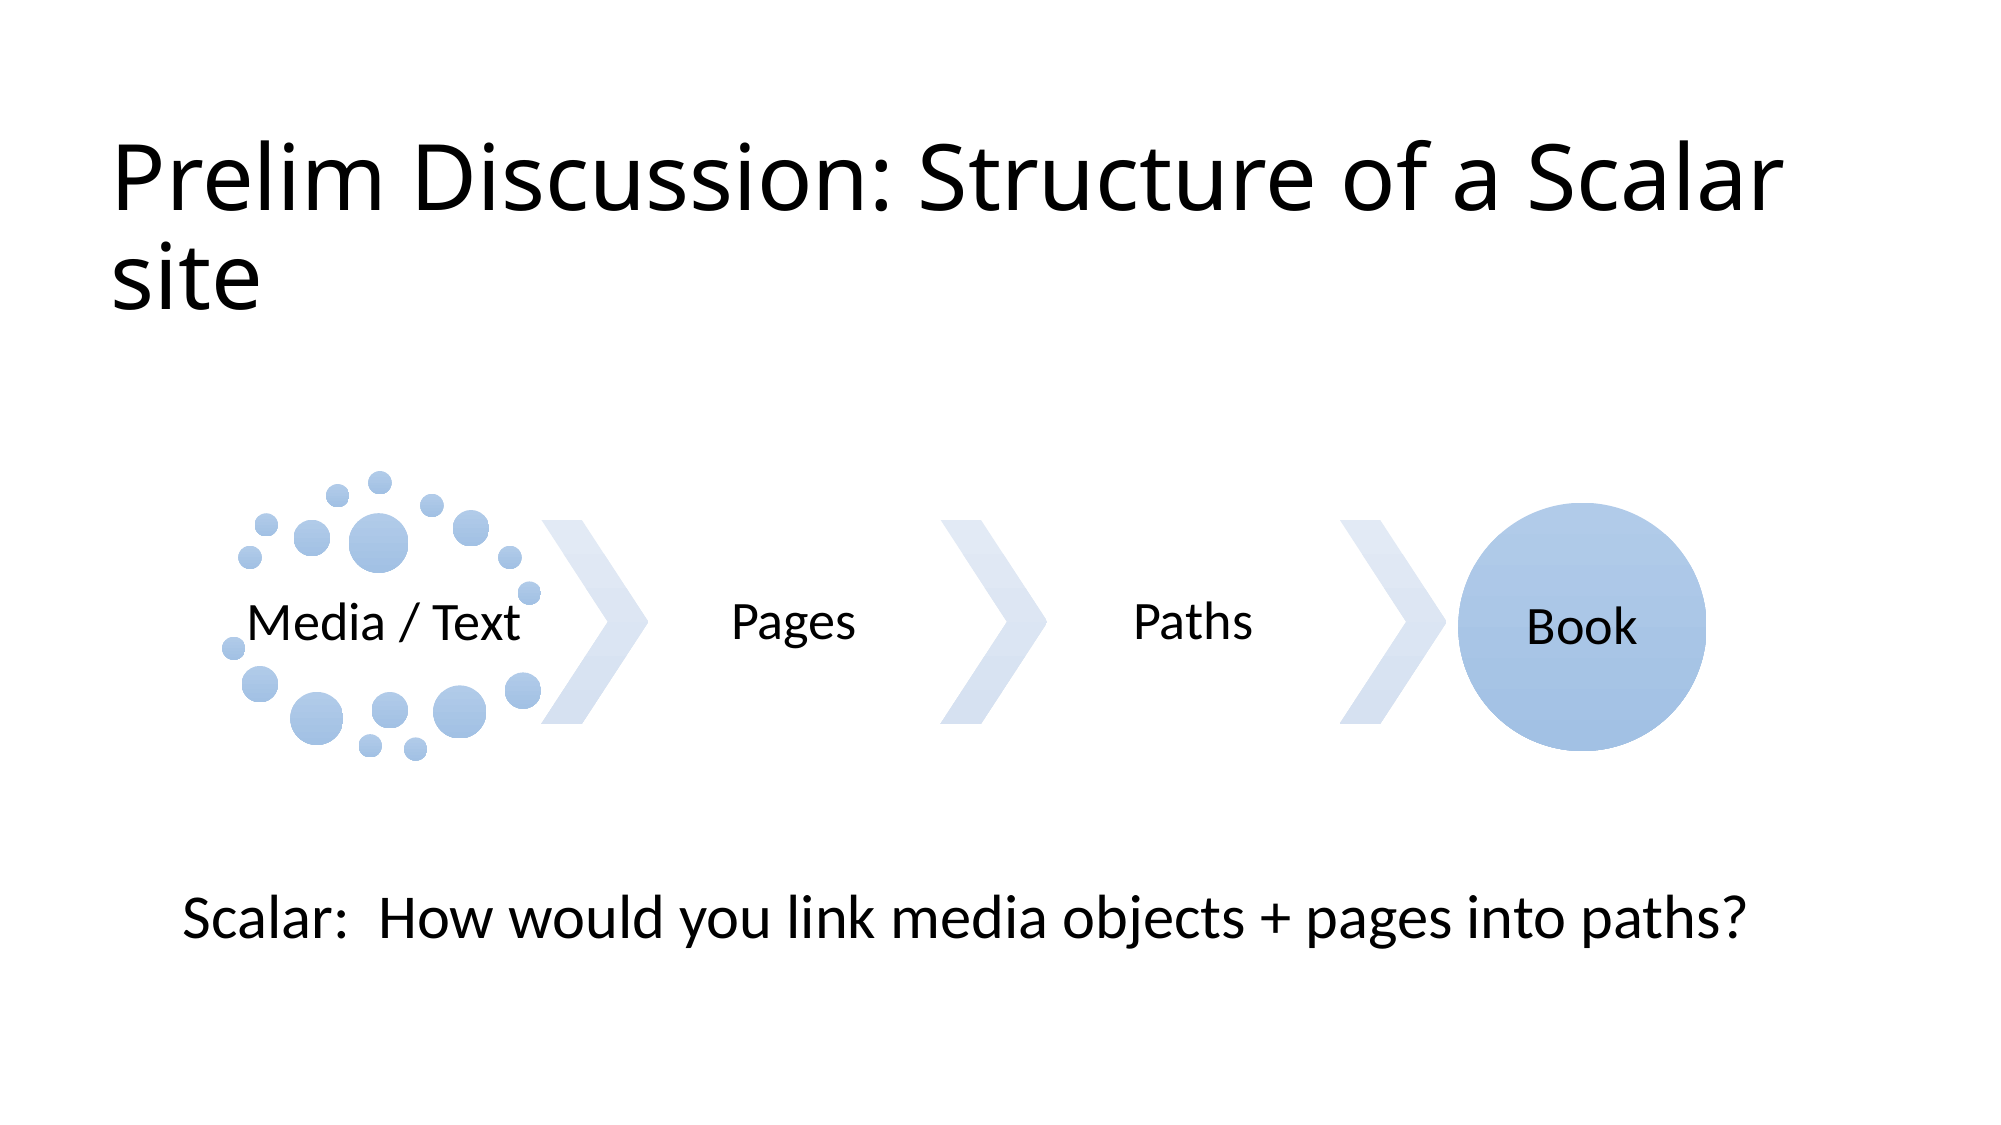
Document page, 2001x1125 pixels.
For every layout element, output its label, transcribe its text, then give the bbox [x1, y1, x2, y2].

text_box Scalar: How would you link media objects + pages into paths? [167, 869, 218, 959]
title Prelim Discussion: Structure of a Scalar site [95, 121, 1821, 340]
text_box Scalar: How would you link media objects + pages into paths? [1722, 869, 1882, 959]
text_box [218, 205, 1722, 1026]
